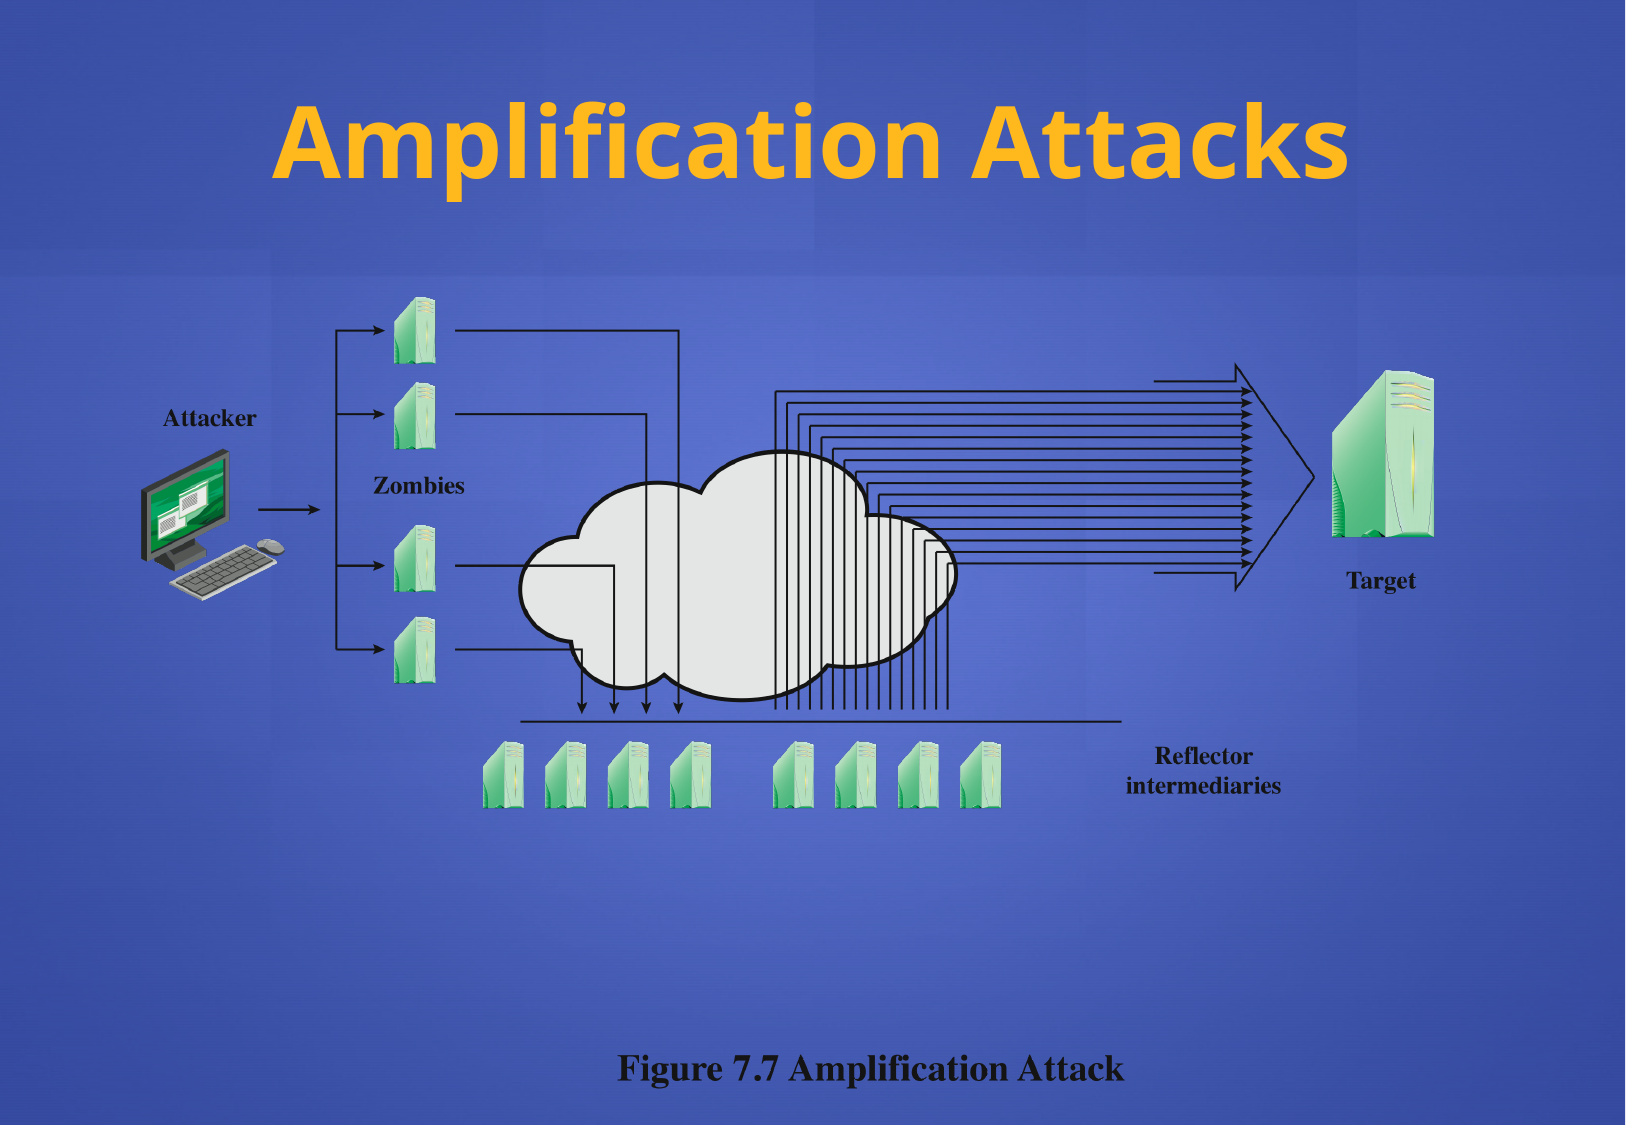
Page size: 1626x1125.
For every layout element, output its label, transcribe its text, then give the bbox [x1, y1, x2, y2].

picture [98, 236, 1516, 1125]
title Amplification Attacks [0, 45, 1625, 233]
